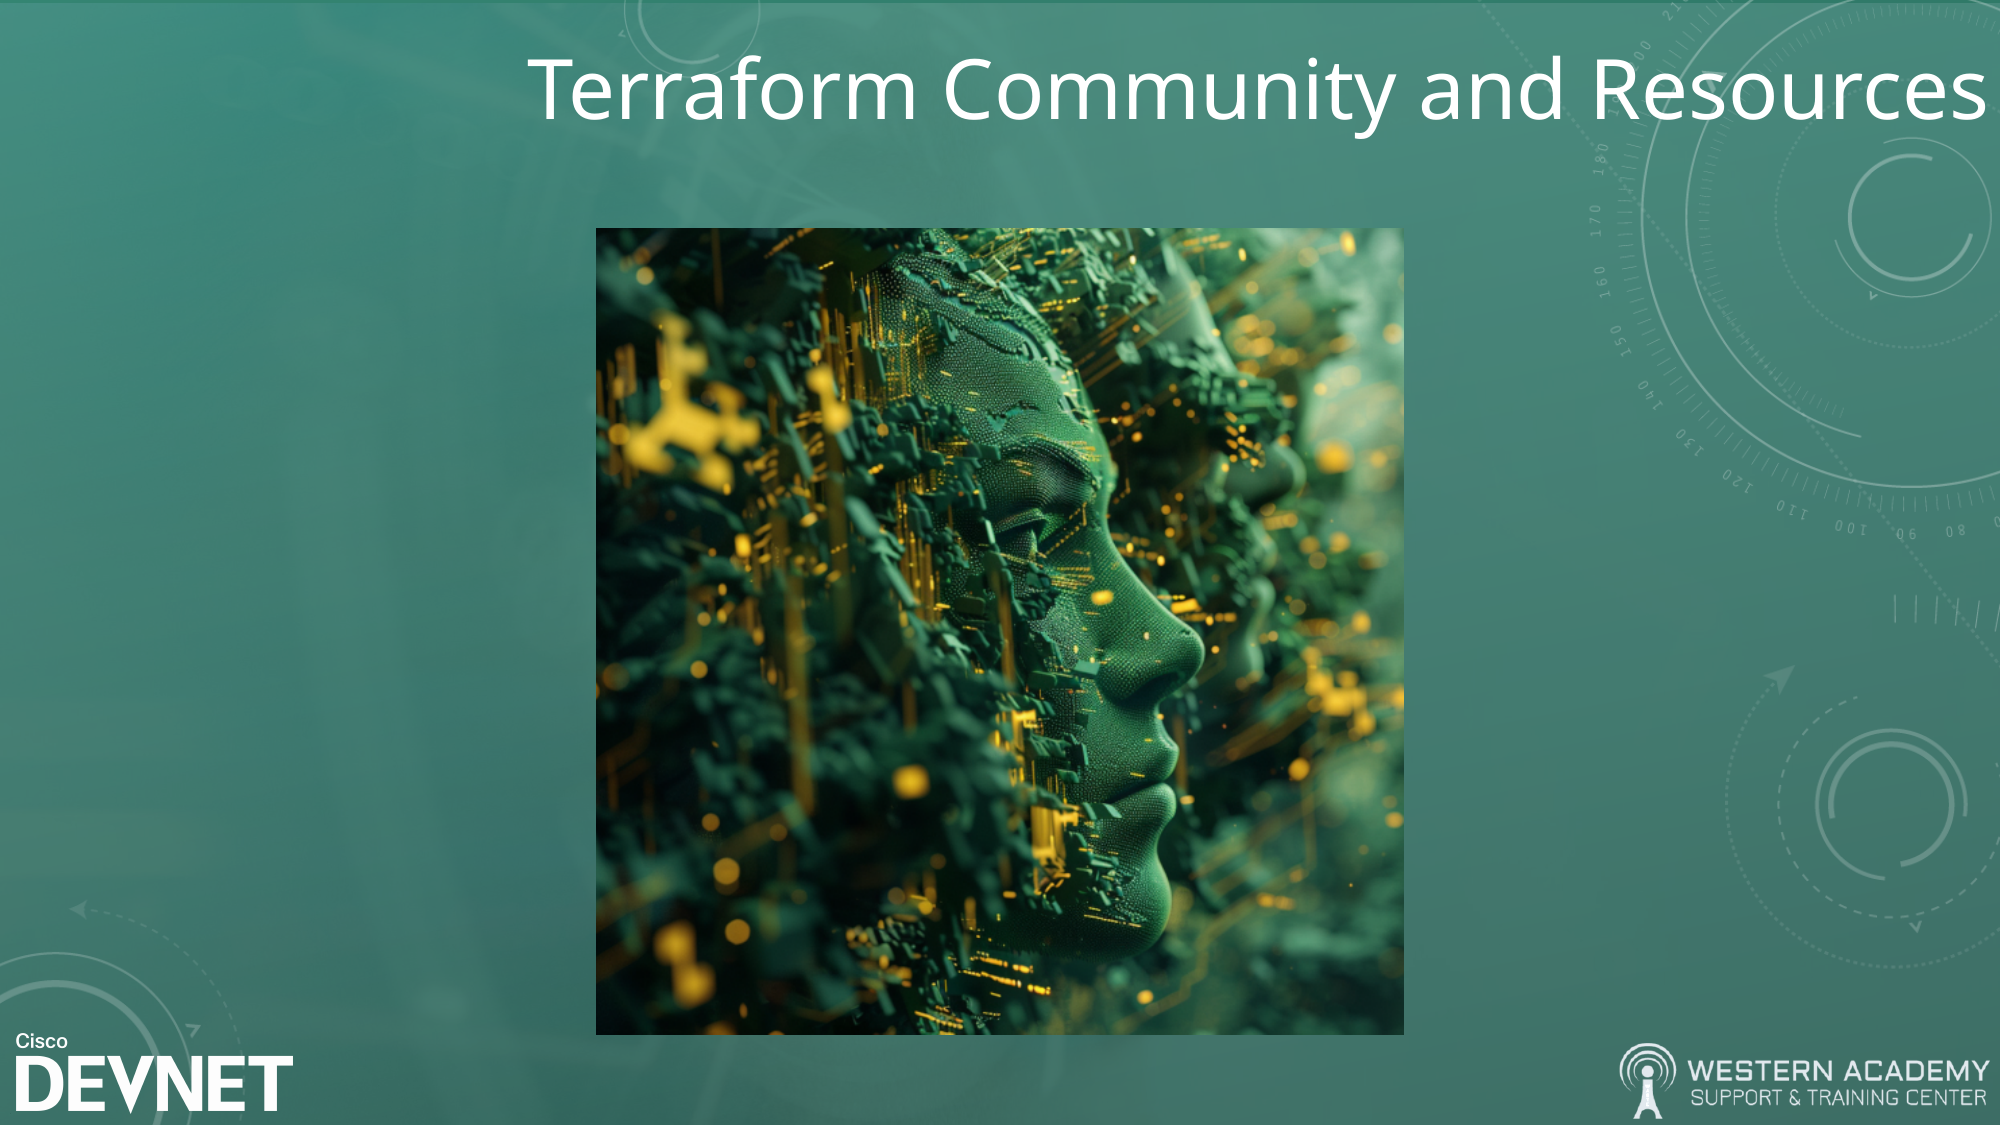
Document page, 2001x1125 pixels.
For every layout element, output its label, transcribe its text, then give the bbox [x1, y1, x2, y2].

title Terraform Community and Resources [513, 0, 2000, 144]
picture [0, 0, 2000, 1125]
